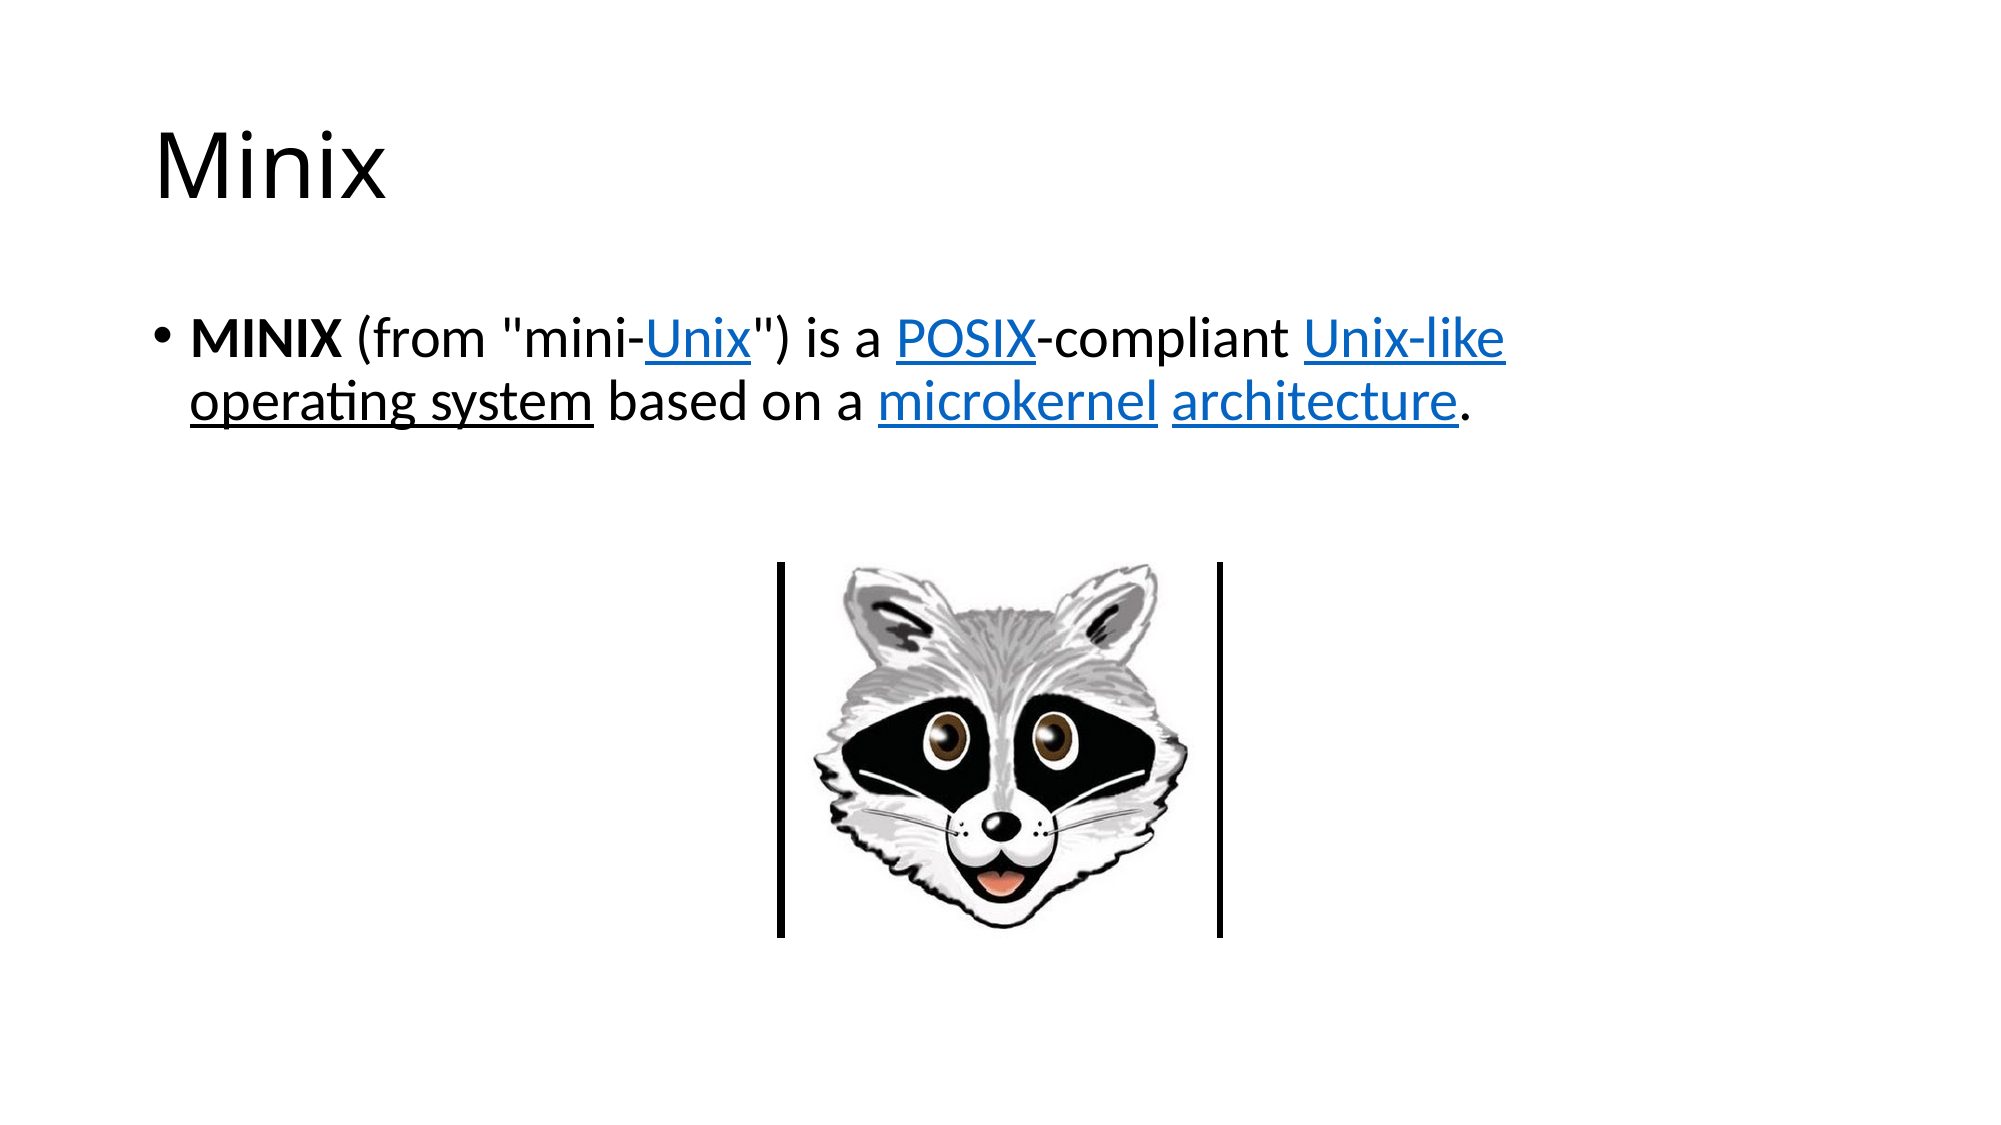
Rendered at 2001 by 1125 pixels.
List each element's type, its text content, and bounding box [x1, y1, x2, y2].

picture [777, 562, 1223, 938]
title Minix [137, 59, 1863, 278]
list MINIX (from "mini-Unix") is a POSIX-compliant Unix-like operating system based on a microkernel architecture. [137, 299, 1863, 1014]
